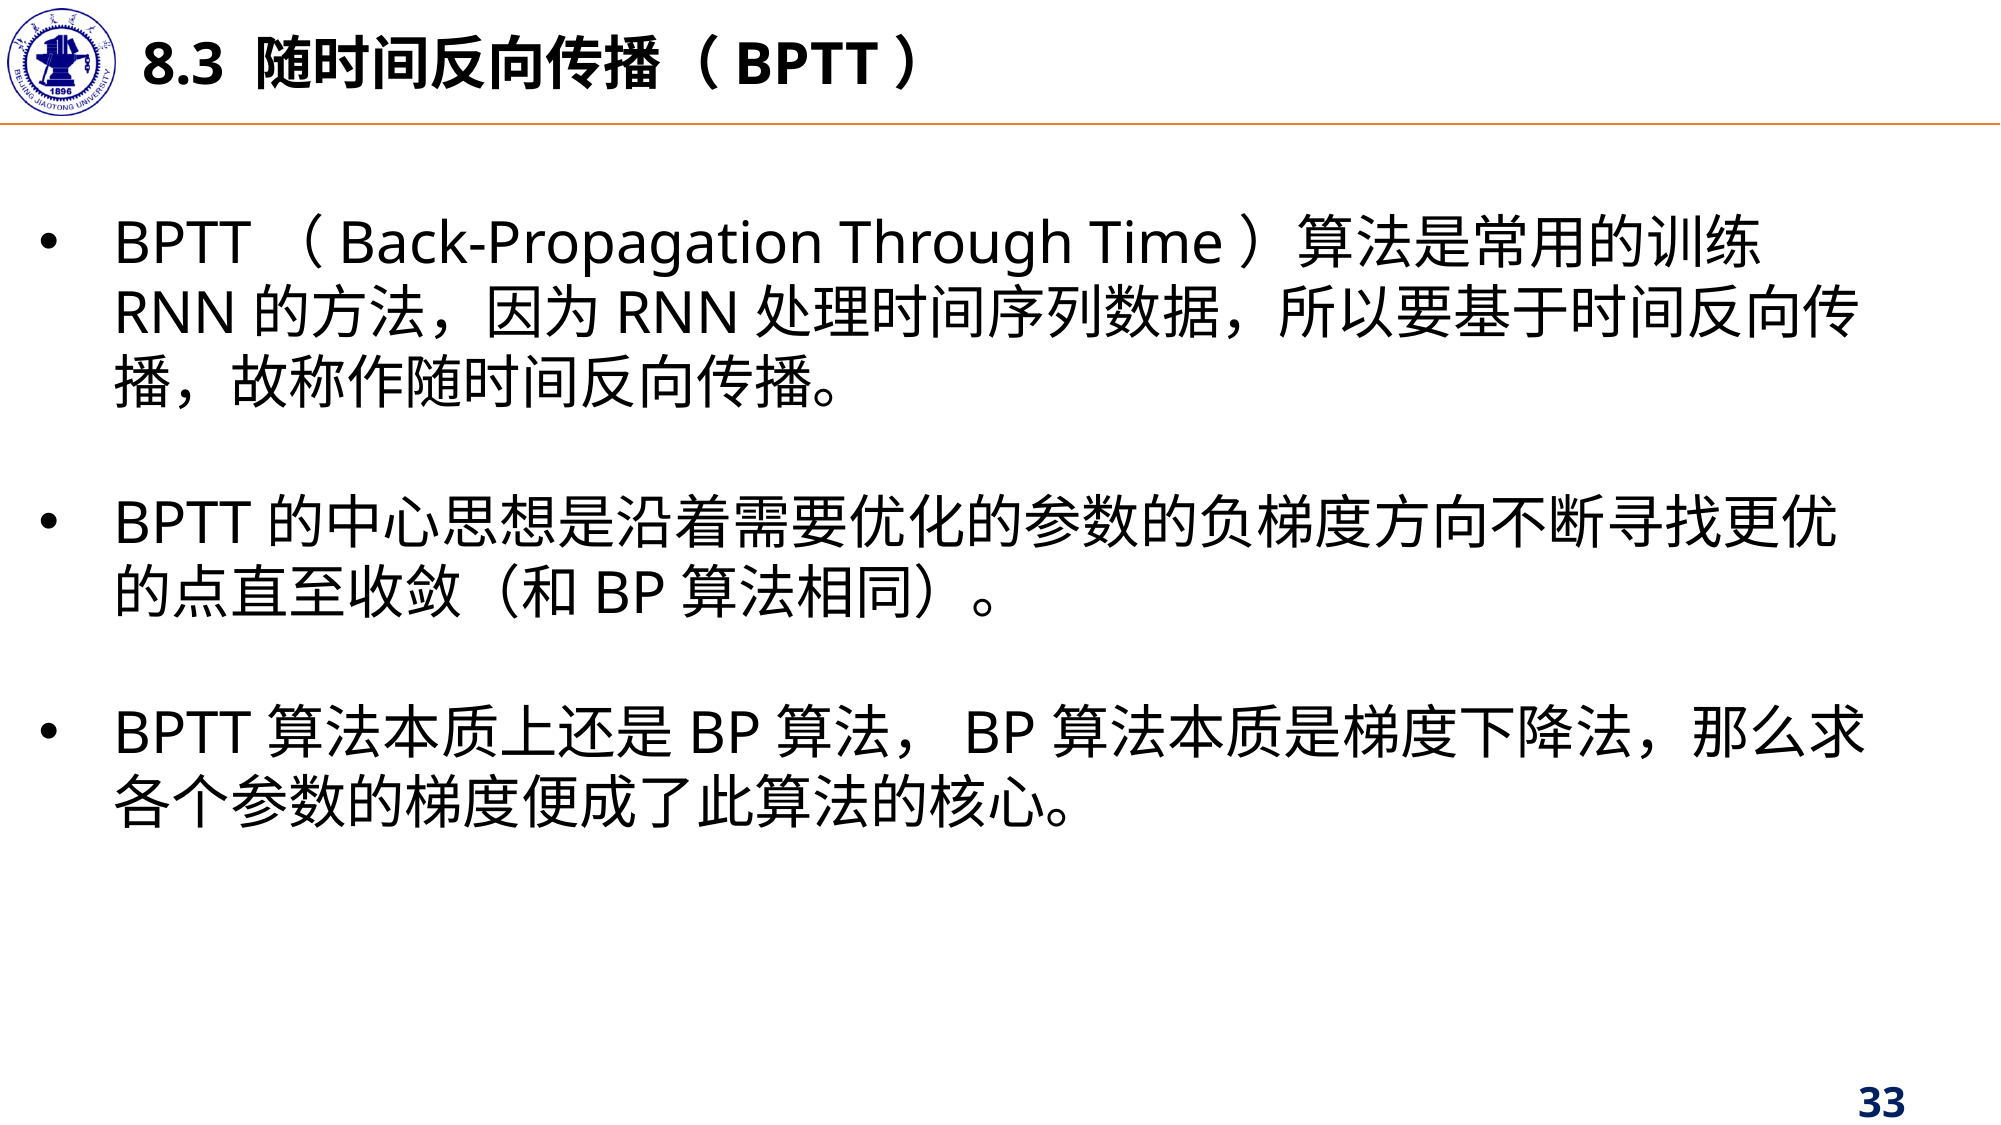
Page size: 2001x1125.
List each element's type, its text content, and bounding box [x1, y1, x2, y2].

picture [7, 8, 116, 116]
text_box BPTT（Back-Propagation Through Time）算法是常用的训练RNN的方法，因为RNN处理时间序列数据，所以要基于时间反向传播，故称作随时间反向传播。 BPTT的中心思想是沿着需要优化的参数的负梯度方向不断寻找更优的点直至收敛（和BP算法相同）。 BPTT算法本质上还是BP算法，BP算法本质是梯度下降法，那么求各个参数的梯度便成了此算法的核心。 [23, 198, 1896, 843]
text_box 8.3 随时间反向传播（BPTT） [127, 19, 1958, 175]
